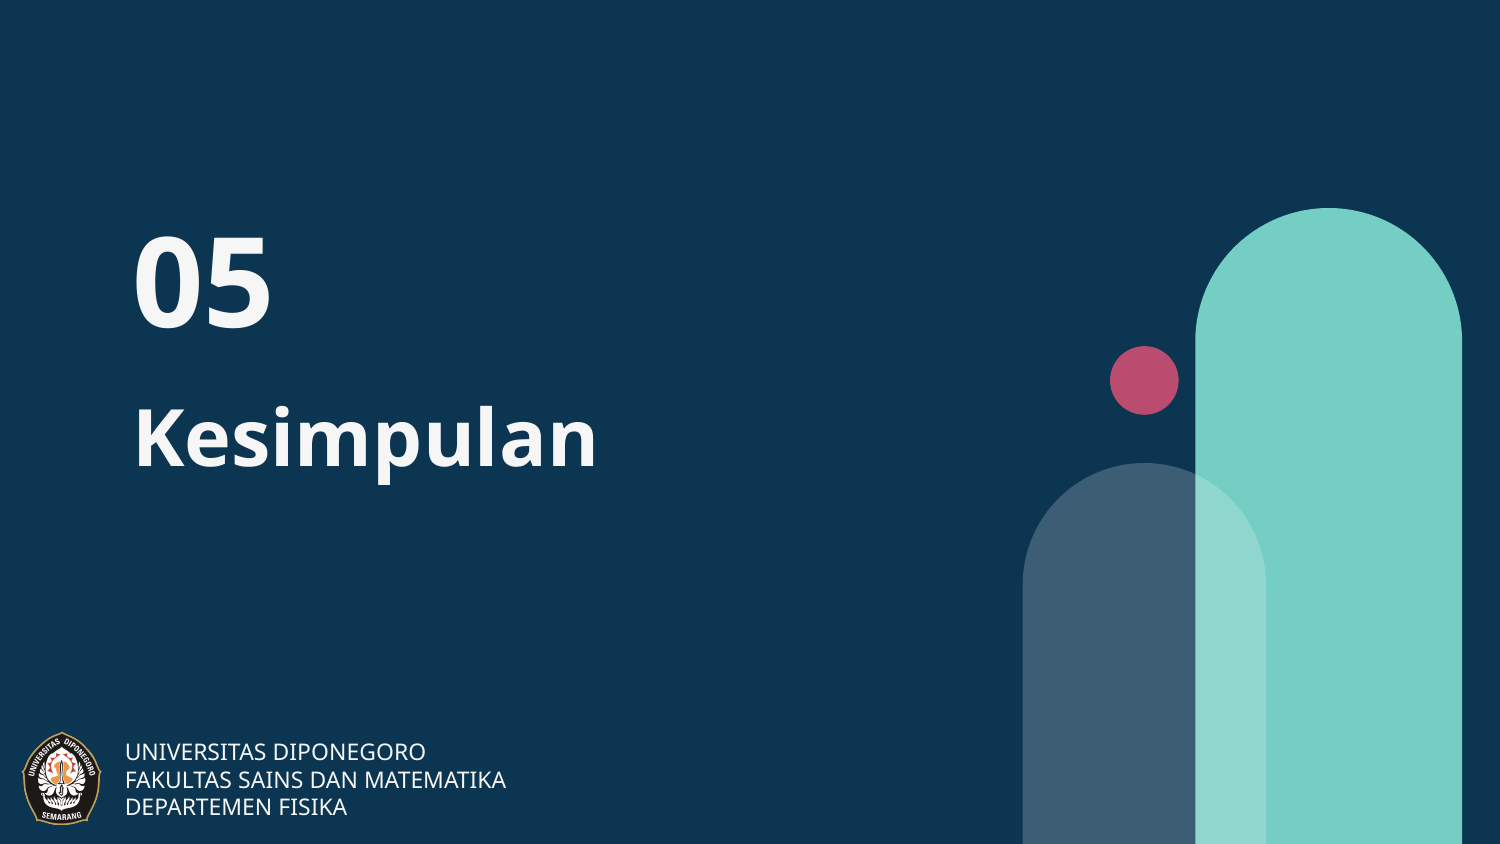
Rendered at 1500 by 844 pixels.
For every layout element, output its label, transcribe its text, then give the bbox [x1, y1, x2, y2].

title 05 [116, 207, 335, 347]
text_box UNIVERSITAS DIPONEGORO FAKULTAS SAINS DAN MATEMATIKA DEPARTEMEN FISIKA [112, 730, 737, 828]
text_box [1022, 207, 1463, 844]
title Kesimpulan [116, 372, 698, 511]
picture [13, 730, 111, 826]
